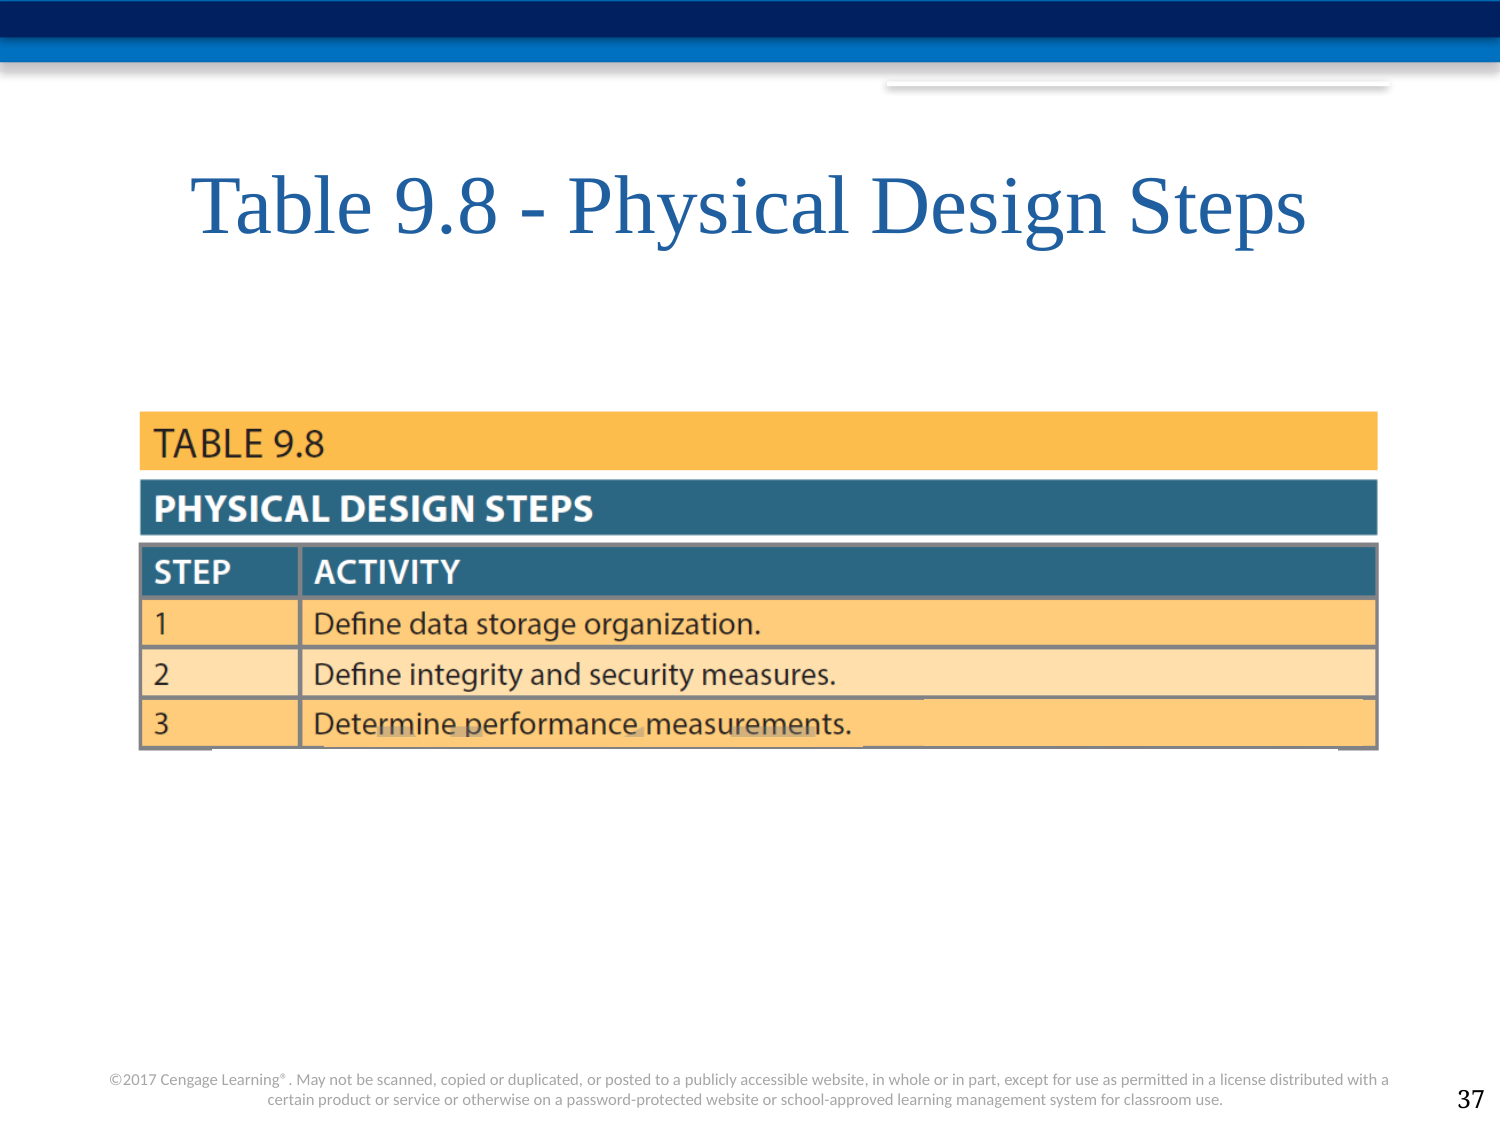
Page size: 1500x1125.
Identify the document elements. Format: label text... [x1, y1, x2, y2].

picture [124, 399, 1388, 774]
title Table 9.8 - Physical Design Steps [75, 112, 1425, 288]
slide_number 37 [1425, 1074, 1500, 1125]
